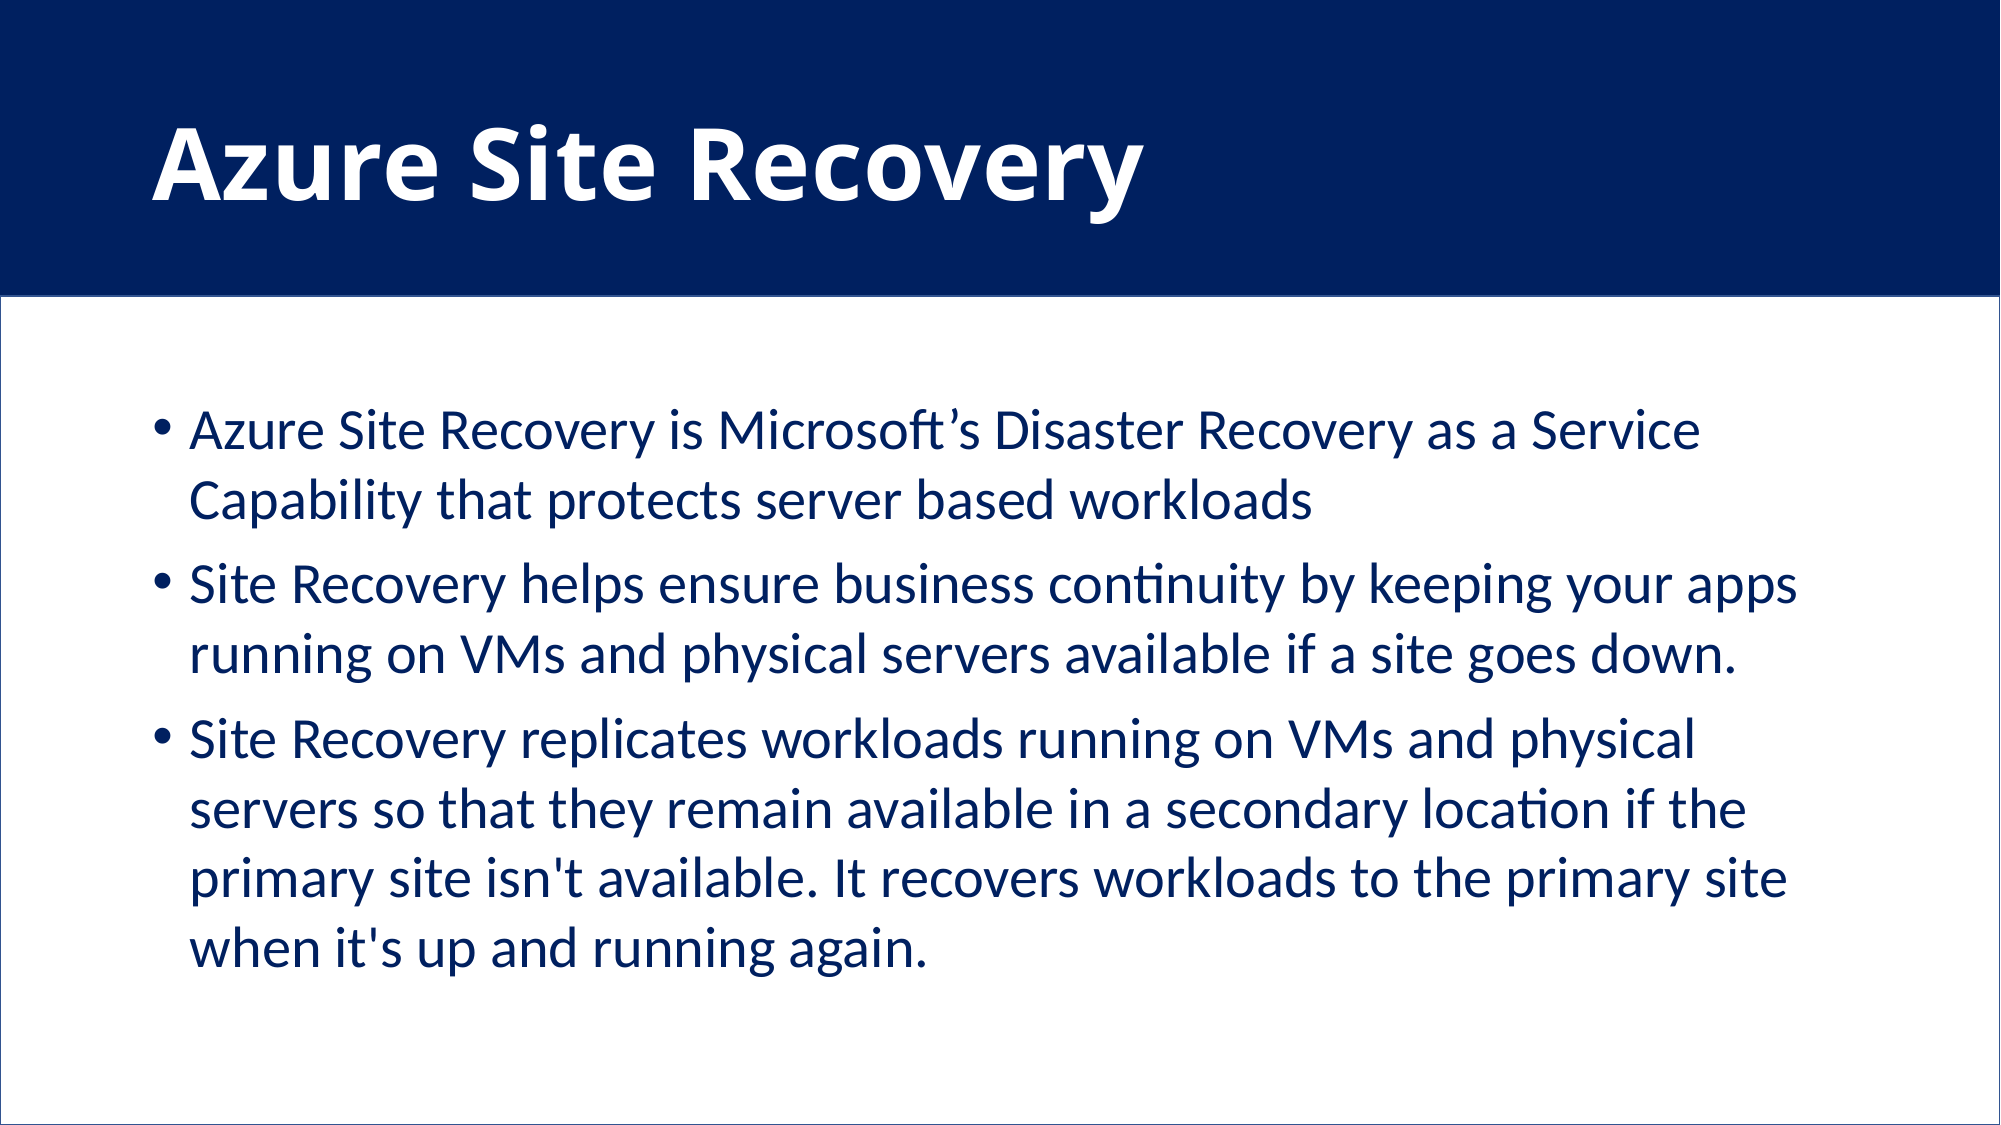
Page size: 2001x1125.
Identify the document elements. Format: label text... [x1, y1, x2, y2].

text_box [0, 295, 2000, 1125]
list Azure Site Recovery is Microsoft’s Disaster Recovery as a Service Capability that protects server based workloads Site Recovery helps ensure business continuity by keeping your apps running on VMs and physical servers available if a site goes down. Site Recovery replicates workloads running on VMs and physical servers so that they remain available in a secondary location if the primary site isn't available. It recovers workloads to the primary site when it's up and running again. [137, 299, 1863, 1125]
title Azure Site Recovery [137, 59, 1863, 278]
